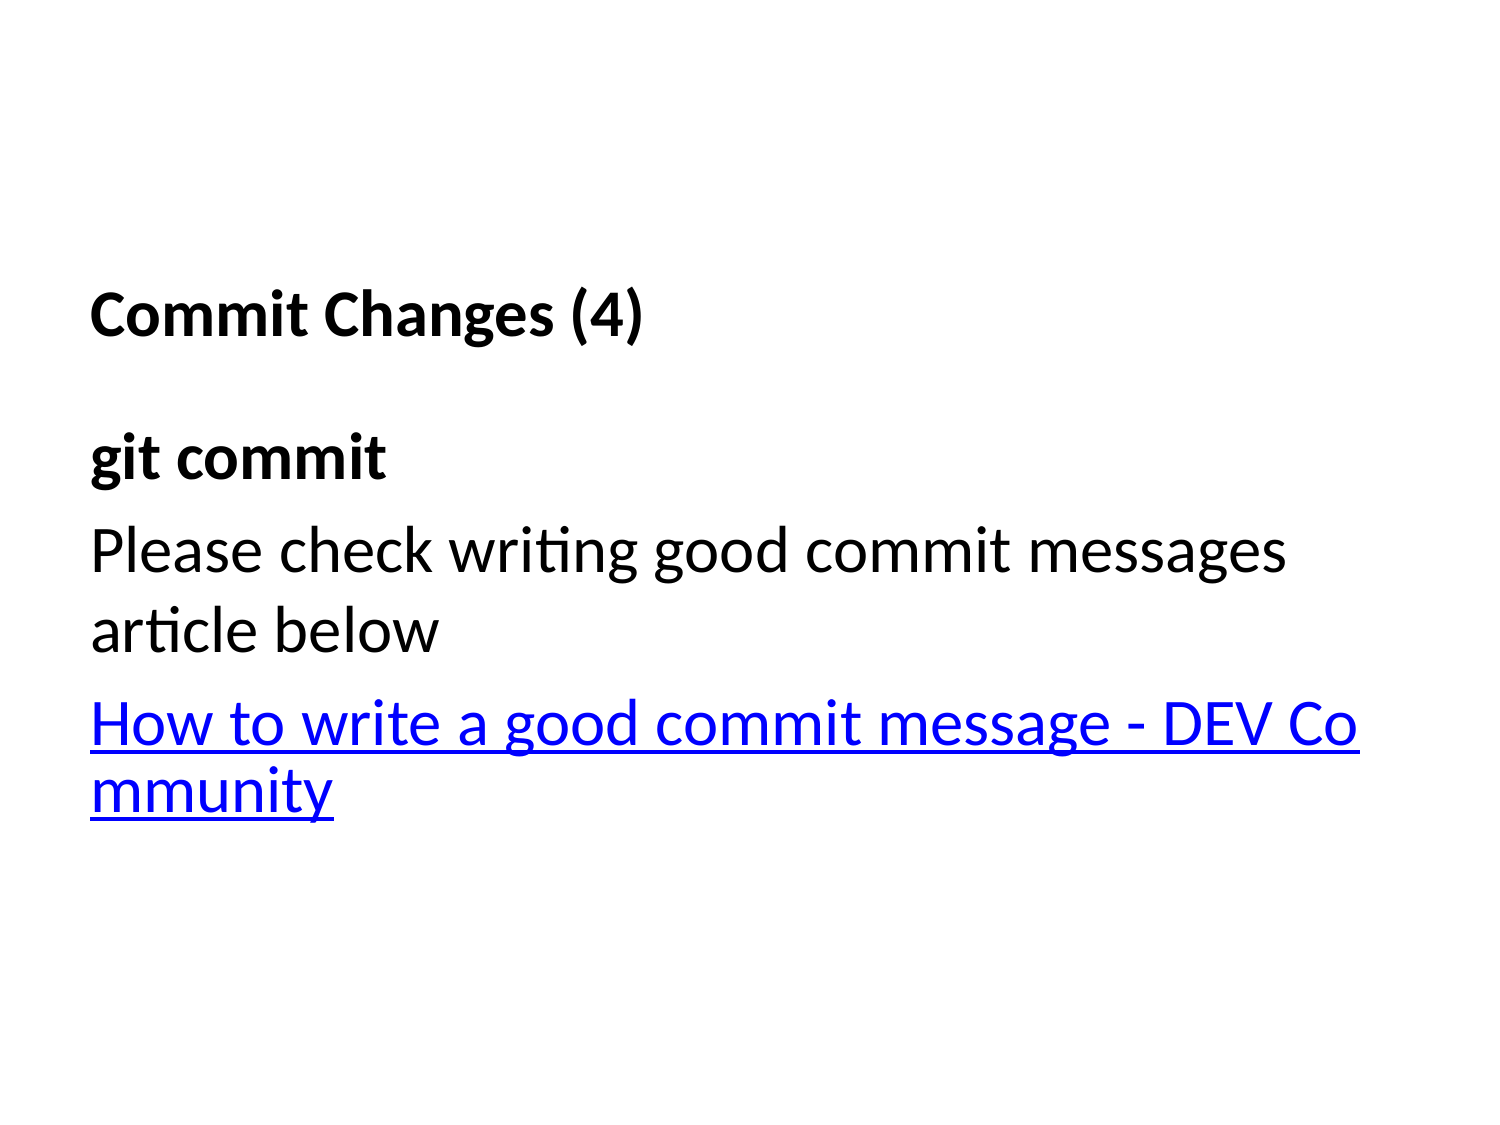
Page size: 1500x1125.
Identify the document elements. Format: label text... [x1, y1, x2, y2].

list Commit Changes (4) git commit Please check writing good commit messages article below How to write a good commit message - DEV Community [75, 262, 1425, 1005]
